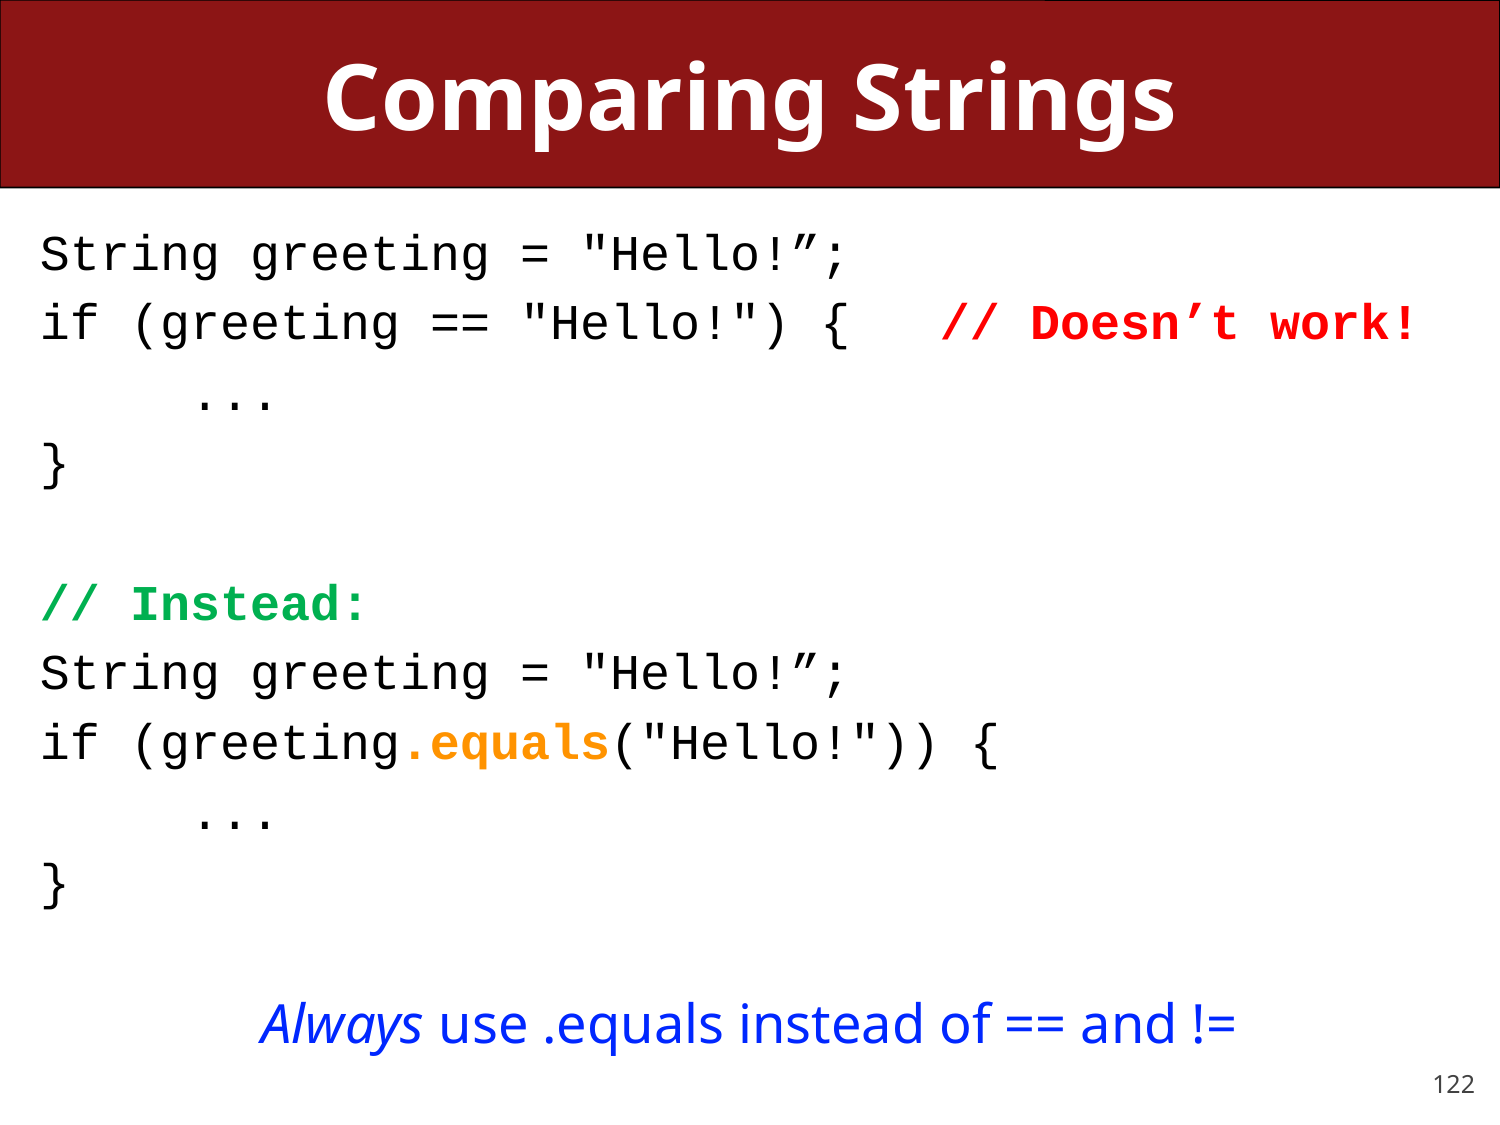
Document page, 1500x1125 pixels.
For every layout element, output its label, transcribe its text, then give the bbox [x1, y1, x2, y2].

title Comparing Strings [75, 0, 1425, 188]
text_box Always use .equals instead of == and != [197, 981, 1303, 1062]
list String greeting = "Hello!”; if (greeting == "Hello!") { // Doesn’t work! ... } // Instead: String greeting = "Hello!”; if (greeting.equals("Hello!")) { ... } [24, 212, 1475, 1063]
